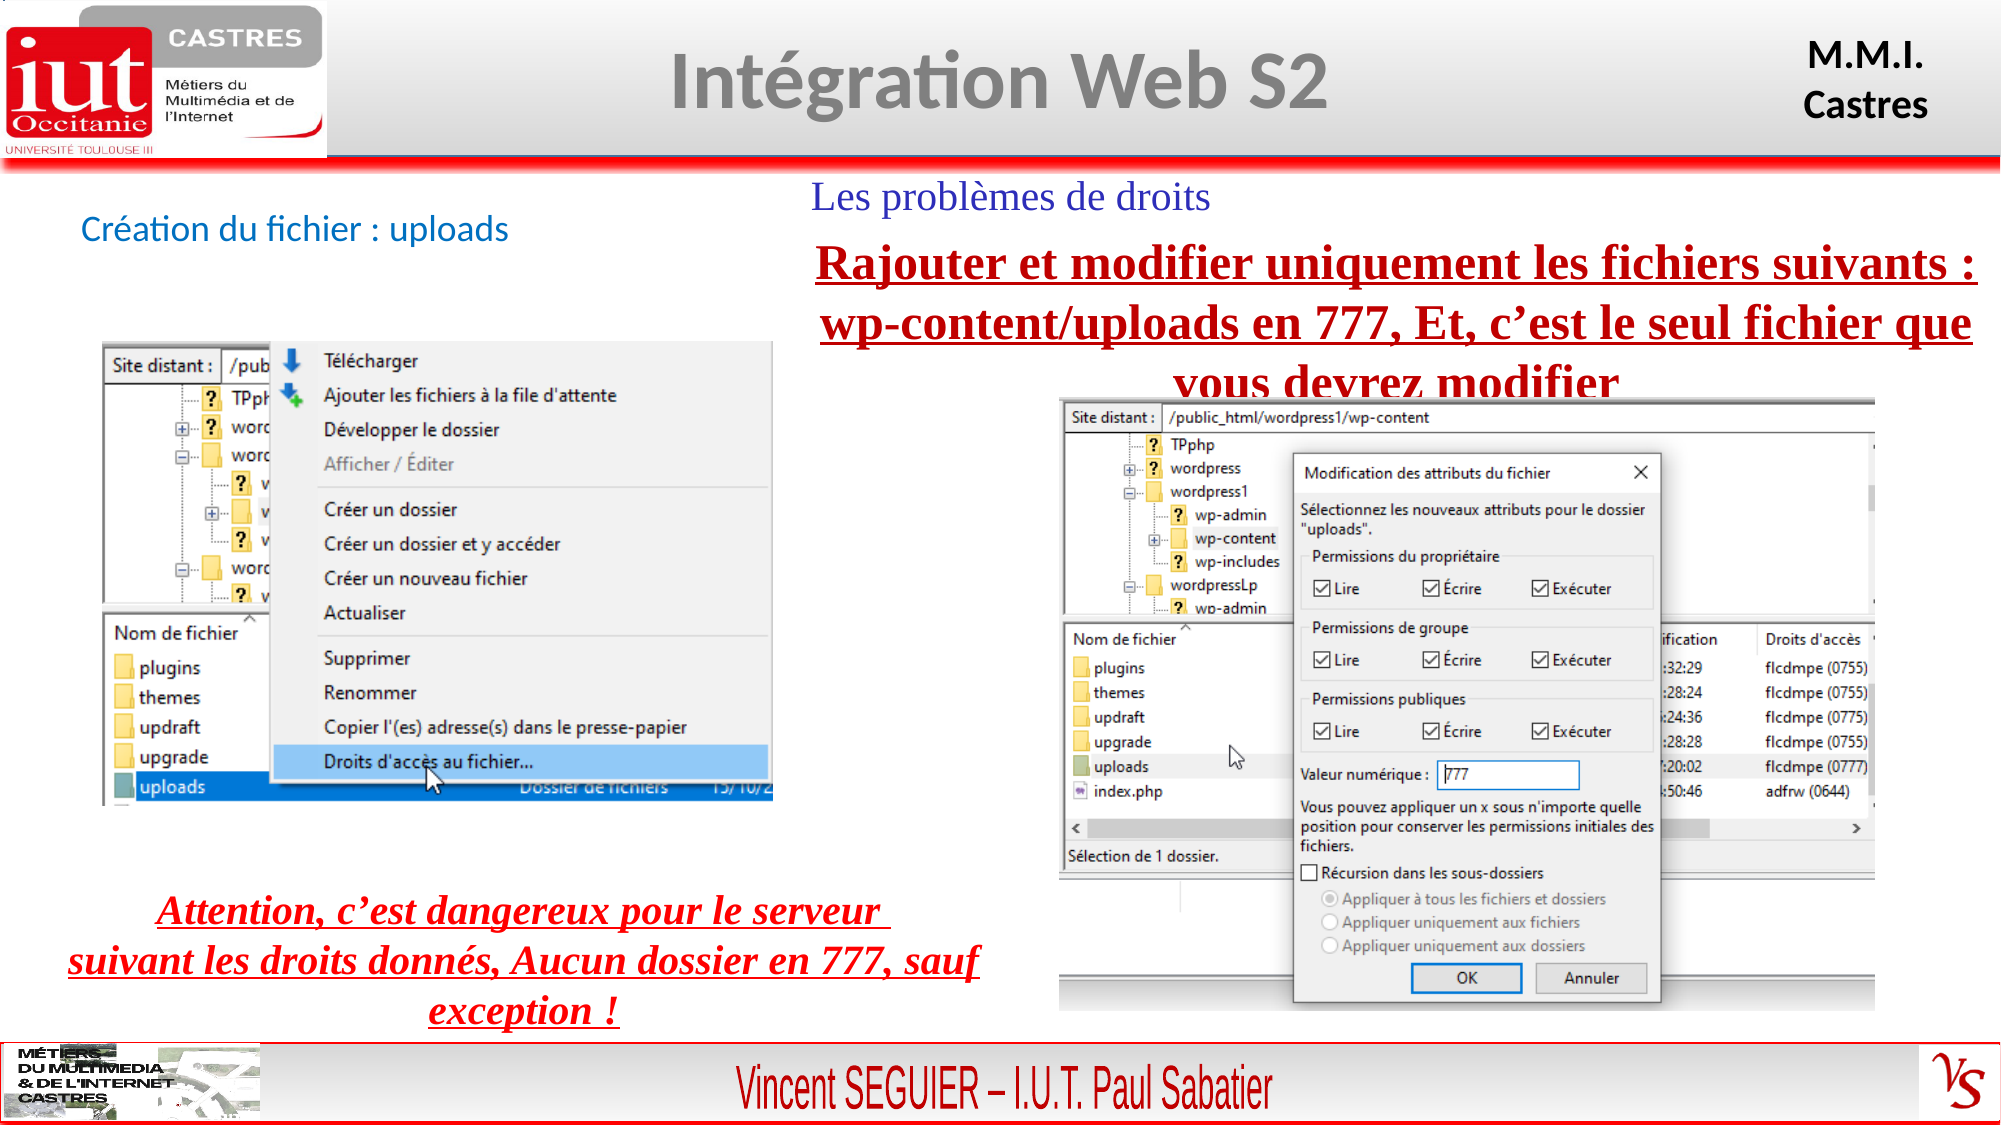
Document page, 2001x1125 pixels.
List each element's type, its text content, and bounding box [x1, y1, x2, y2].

text_box Rajouter et modifier uniquement les fichiers suivants : wp-content/uploads en 777, Et, c’est le seul fichier que vous devrez modifier [792, 221, 2000, 417]
text_box Attention, c’est dangereux pour le serveur suivant les droits donnés, Aucun dossier en 777, sauf exception ! [29, 875, 1019, 1041]
picture [102, 341, 773, 806]
picture [4, 1043, 260, 1120]
picture [1919, 1045, 2000, 1120]
text_box Les problèmes de droits [688, 161, 1335, 227]
picture [0, 1, 327, 158]
text_box Création du fichier : uploads [66, 196, 525, 257]
picture [1058, 397, 1875, 1011]
